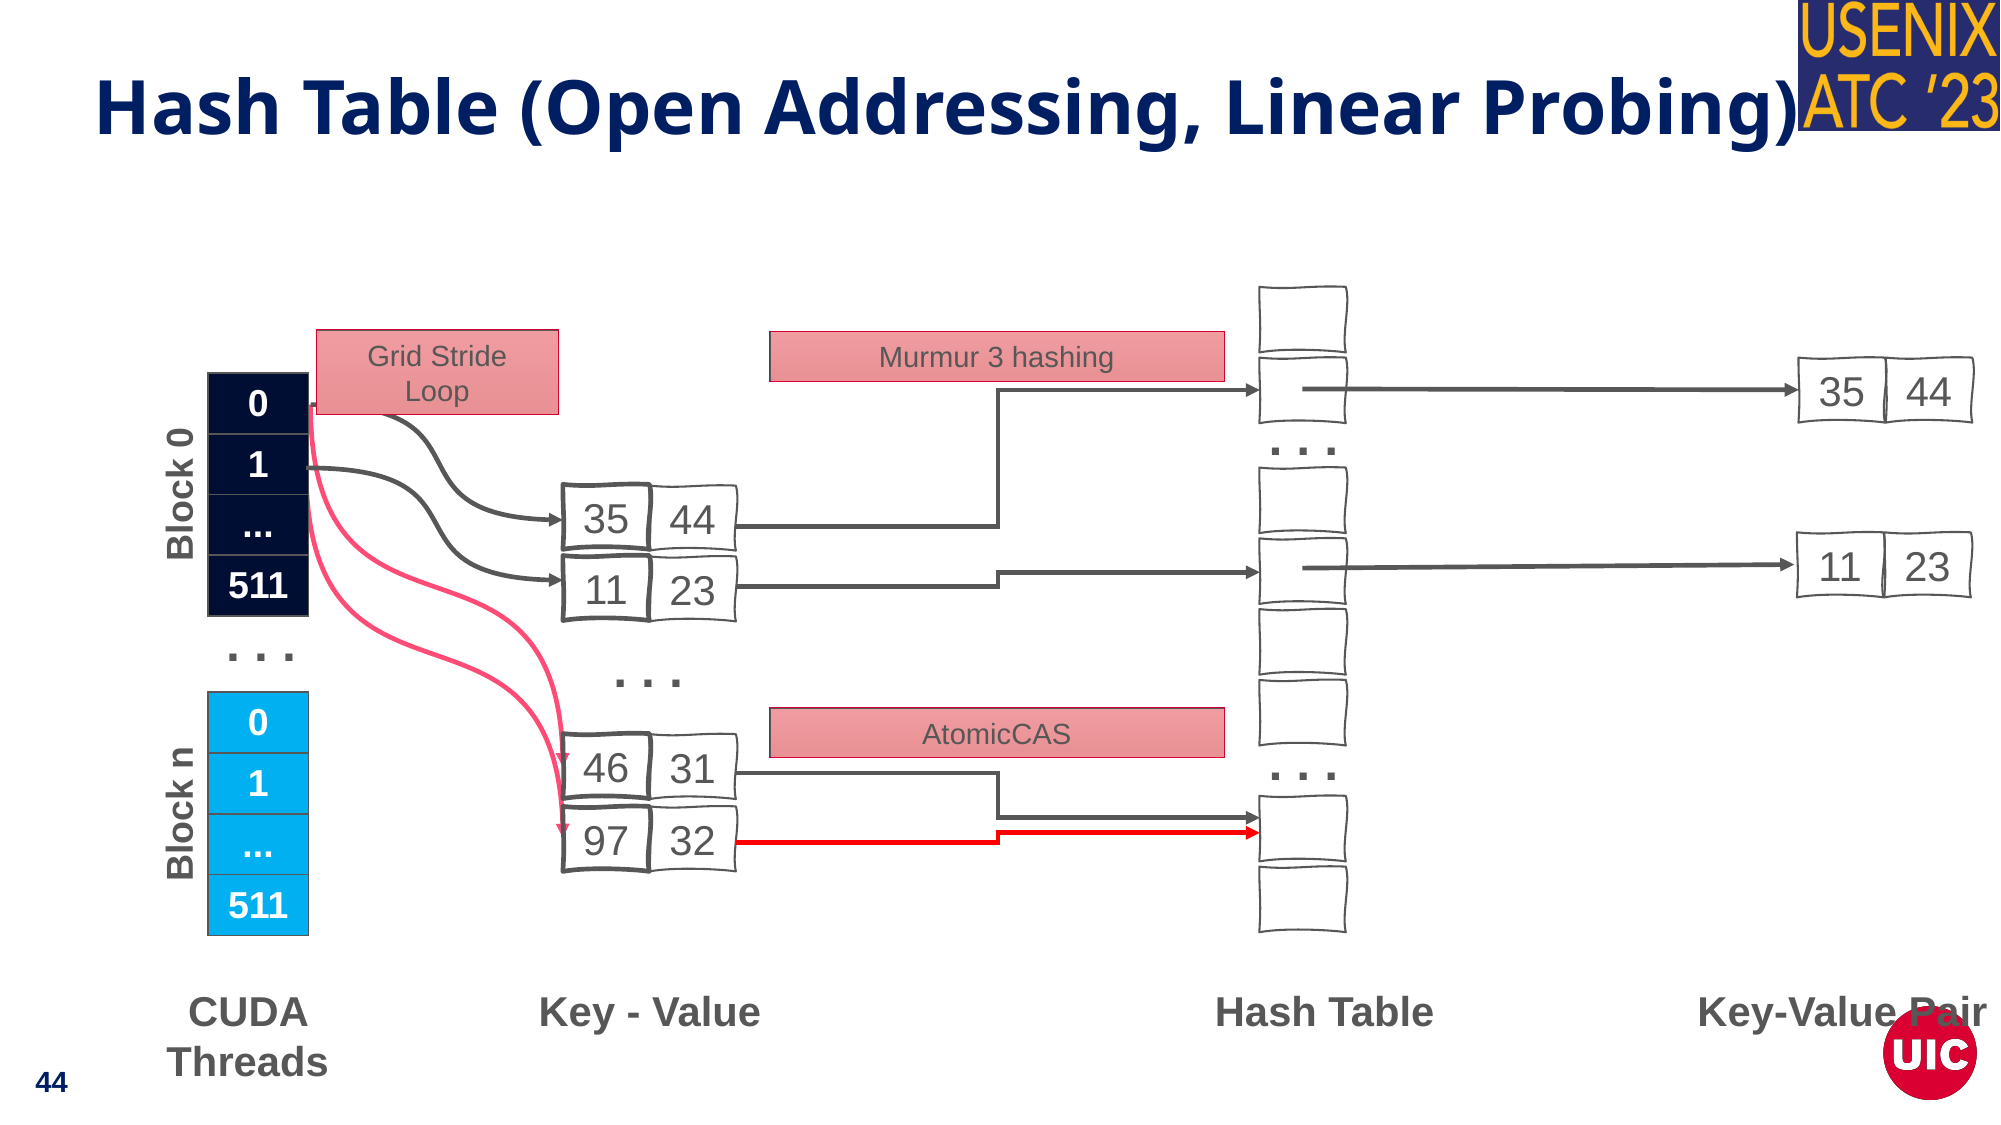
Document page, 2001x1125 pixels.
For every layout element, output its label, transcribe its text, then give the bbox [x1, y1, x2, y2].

text_box 35 [563, 484, 651, 550]
table_cell 1 [209, 754, 305, 813]
text_box 11 [1796, 531, 1884, 598]
text_box 23 [649, 556, 738, 622]
text_box [1259, 357, 1348, 397]
text_box . . . [1242, 722, 1365, 798]
table_cell 511 [209, 875, 308, 935]
text_box AtomicCAS [769, 707, 1225, 758]
text_box [1259, 608, 1348, 675]
title Hash Table (Open Addressing, Linear Probing) [93, 70, 1907, 204]
text_box Grid Stride Loop [316, 329, 559, 404]
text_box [310, 404, 563, 467]
text_box 44 [1885, 357, 1974, 423]
text_box 44 [649, 485, 736, 551]
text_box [310, 581, 563, 767]
text_box [1259, 537, 1348, 604]
text_box CUDA Threads [88, 977, 408, 1093]
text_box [736, 773, 1260, 818]
text_box 31 [649, 733, 738, 800]
table_cell ... [209, 495, 305, 554]
picture [1880, 1043, 1980, 1102]
table_cell ... [209, 815, 308, 874]
text_box Hash Table [1135, 977, 1514, 1043]
text_box . . . [587, 629, 710, 705]
table_cell 511 [209, 556, 305, 603]
text_box [1259, 866, 1348, 933]
text_box 35 [1798, 357, 1886, 423]
text_box Murmur 3 hashing [769, 331, 1225, 382]
text_box 46 [563, 733, 651, 799]
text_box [736, 572, 1260, 587]
text_box Key-Value Pair [1616, 977, 2000, 1043]
text_box [1259, 286, 1348, 353]
table_header 0 [209, 693, 305, 752]
text_box . . . [200, 603, 305, 679]
text_box 97 [562, 806, 651, 872]
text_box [736, 832, 1260, 843]
text_box 23 [1884, 531, 1973, 598]
text_box [1259, 473, 1348, 534]
text_box [1259, 679, 1348, 722]
text_box Block 0 [147, 372, 208, 617]
text_box Key - Value [490, 977, 810, 1043]
table_header 0 [209, 374, 308, 433]
text_box 32 [649, 806, 738, 872]
text_box 11 [563, 555, 651, 621]
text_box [305, 467, 563, 581]
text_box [736, 390, 1260, 527]
table_cell 1 [209, 435, 308, 494]
text_box . . . [1260, 397, 1365, 473]
text_box [1259, 798, 1348, 862]
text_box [1302, 564, 1795, 569]
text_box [305, 581, 563, 838]
picture [1798, 0, 2000, 131]
text_box Block n [147, 692, 208, 936]
